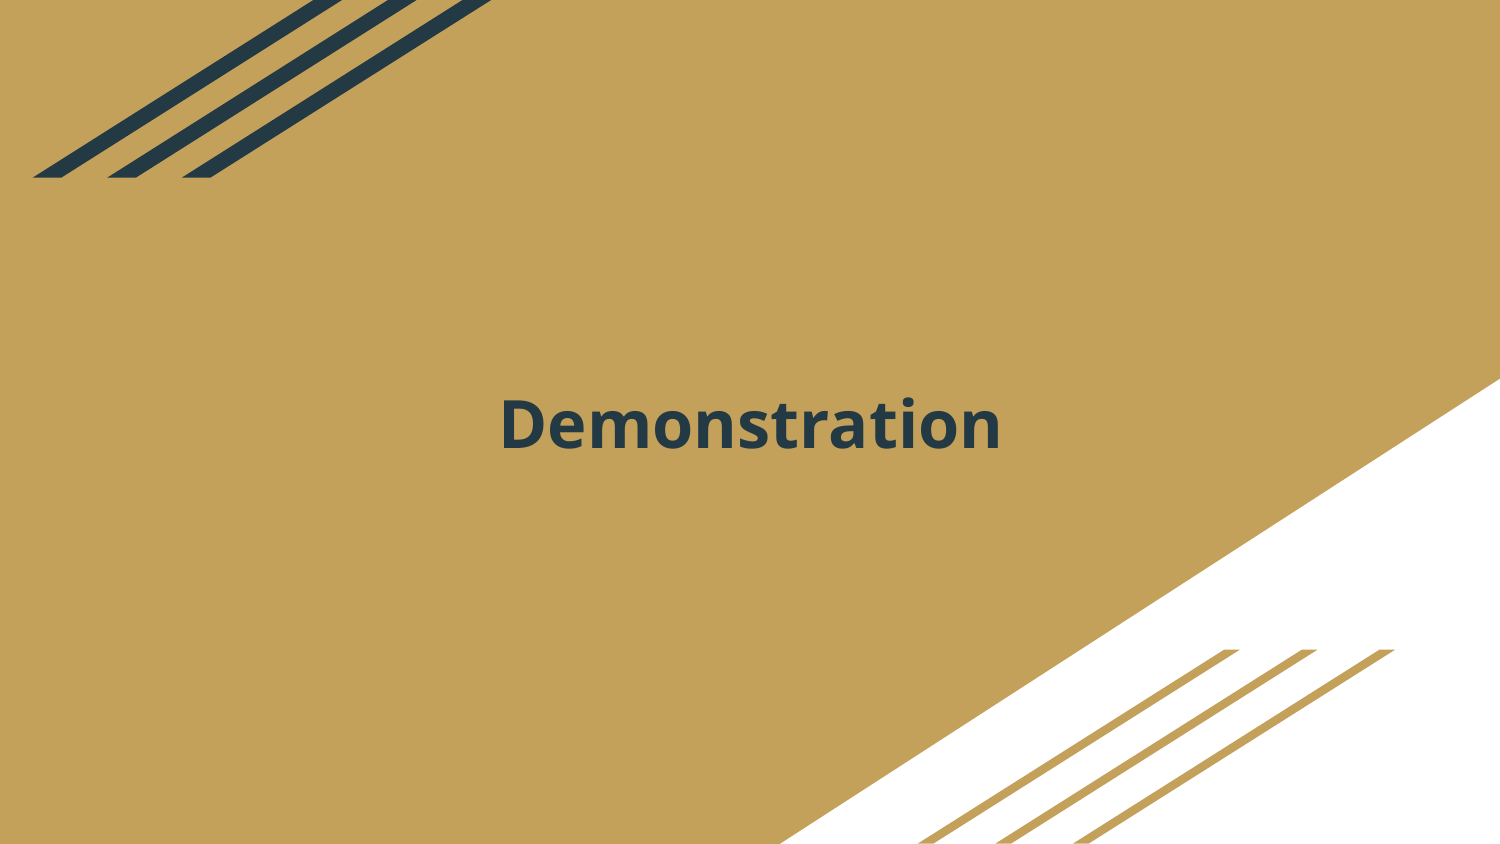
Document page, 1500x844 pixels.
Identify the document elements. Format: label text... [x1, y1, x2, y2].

title Demonstration [309, 286, 1192, 557]
